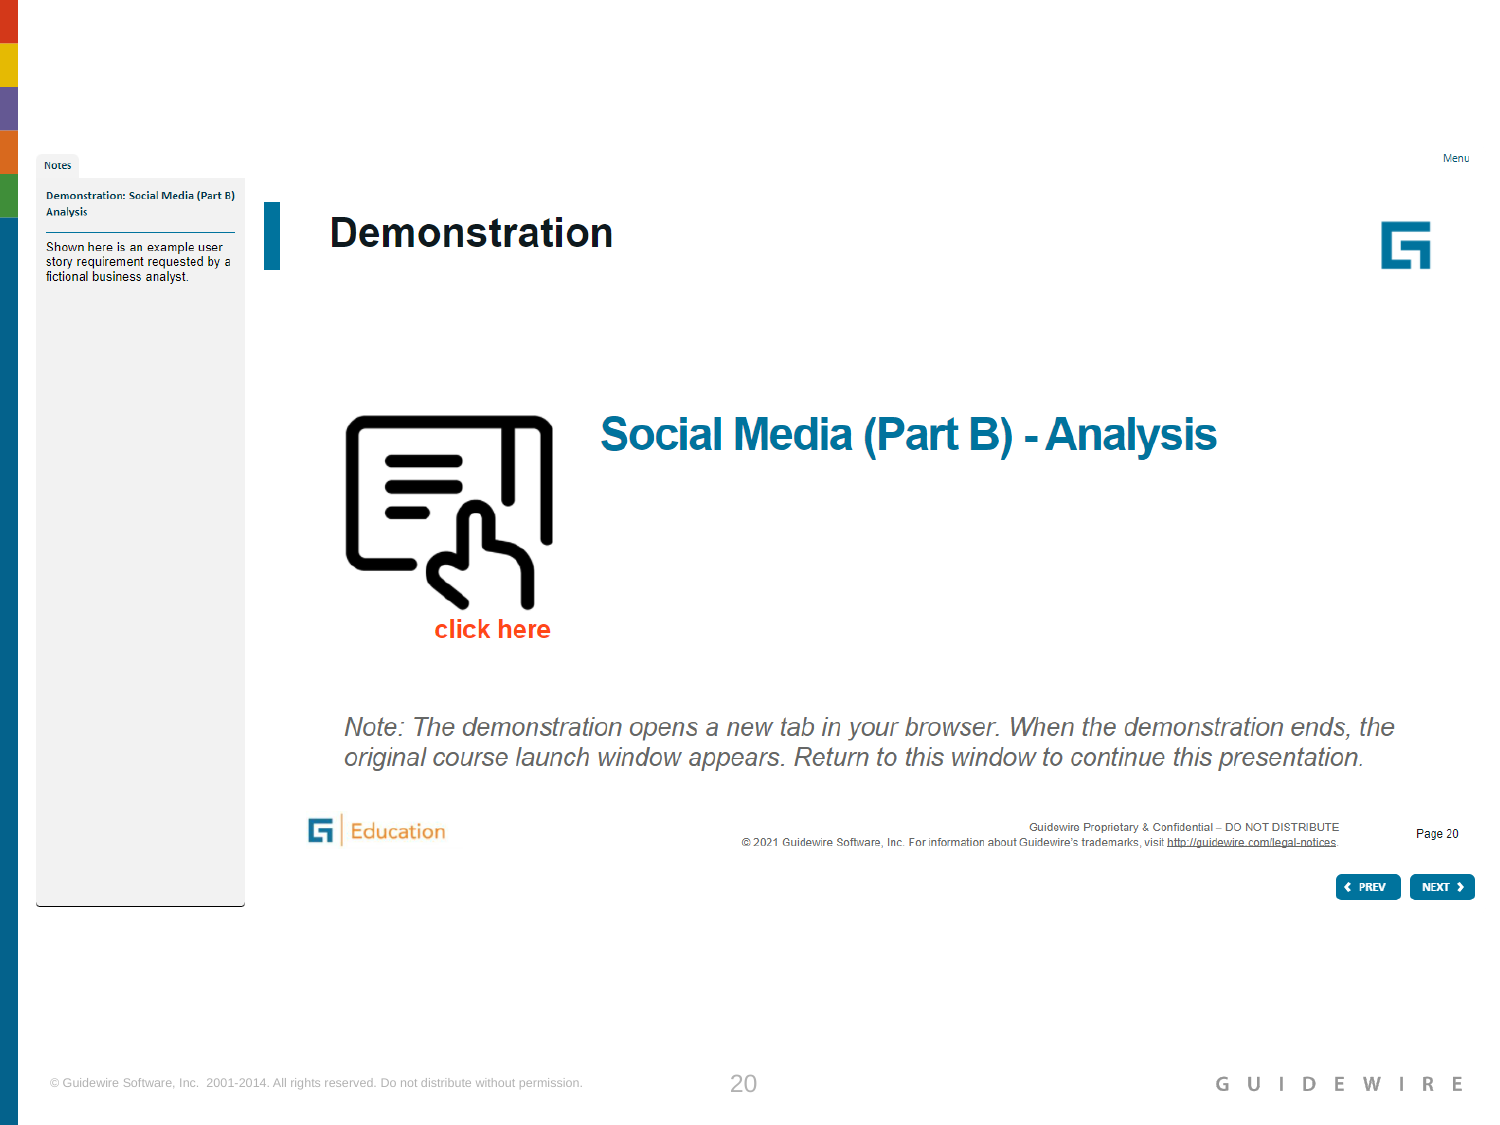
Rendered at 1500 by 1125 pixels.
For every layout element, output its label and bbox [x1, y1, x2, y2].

picture [32, 145, 1486, 917]
picture [1215, 1073, 1480, 1096]
